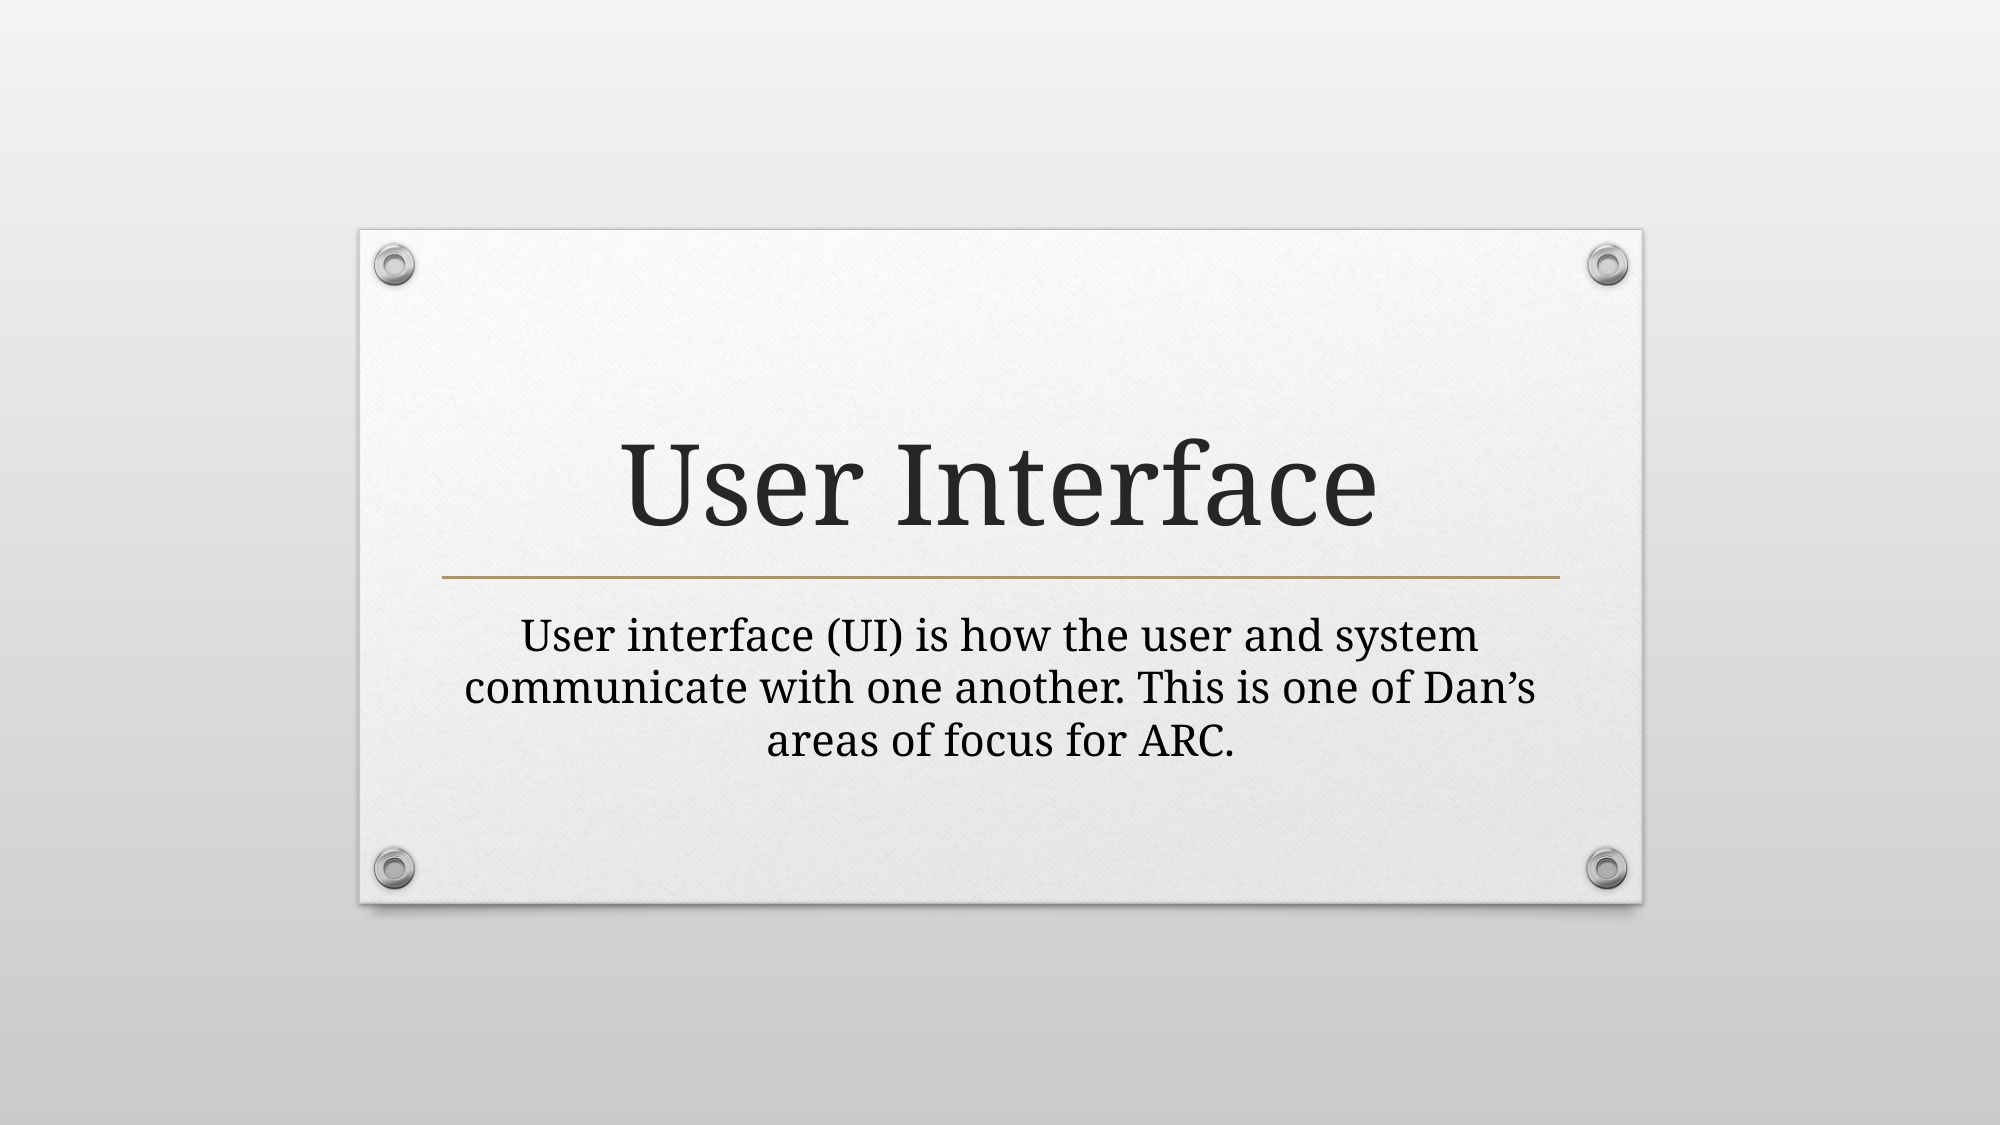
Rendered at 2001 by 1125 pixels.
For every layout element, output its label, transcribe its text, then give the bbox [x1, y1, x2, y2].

subtitle User interface (UI) is how the user and system communicate with one another. This is one of Dan’s areas of focus for ARC. [441, 600, 1560, 817]
title User Interface [441, 306, 1560, 556]
picture [0, 0, 2000, 1125]
